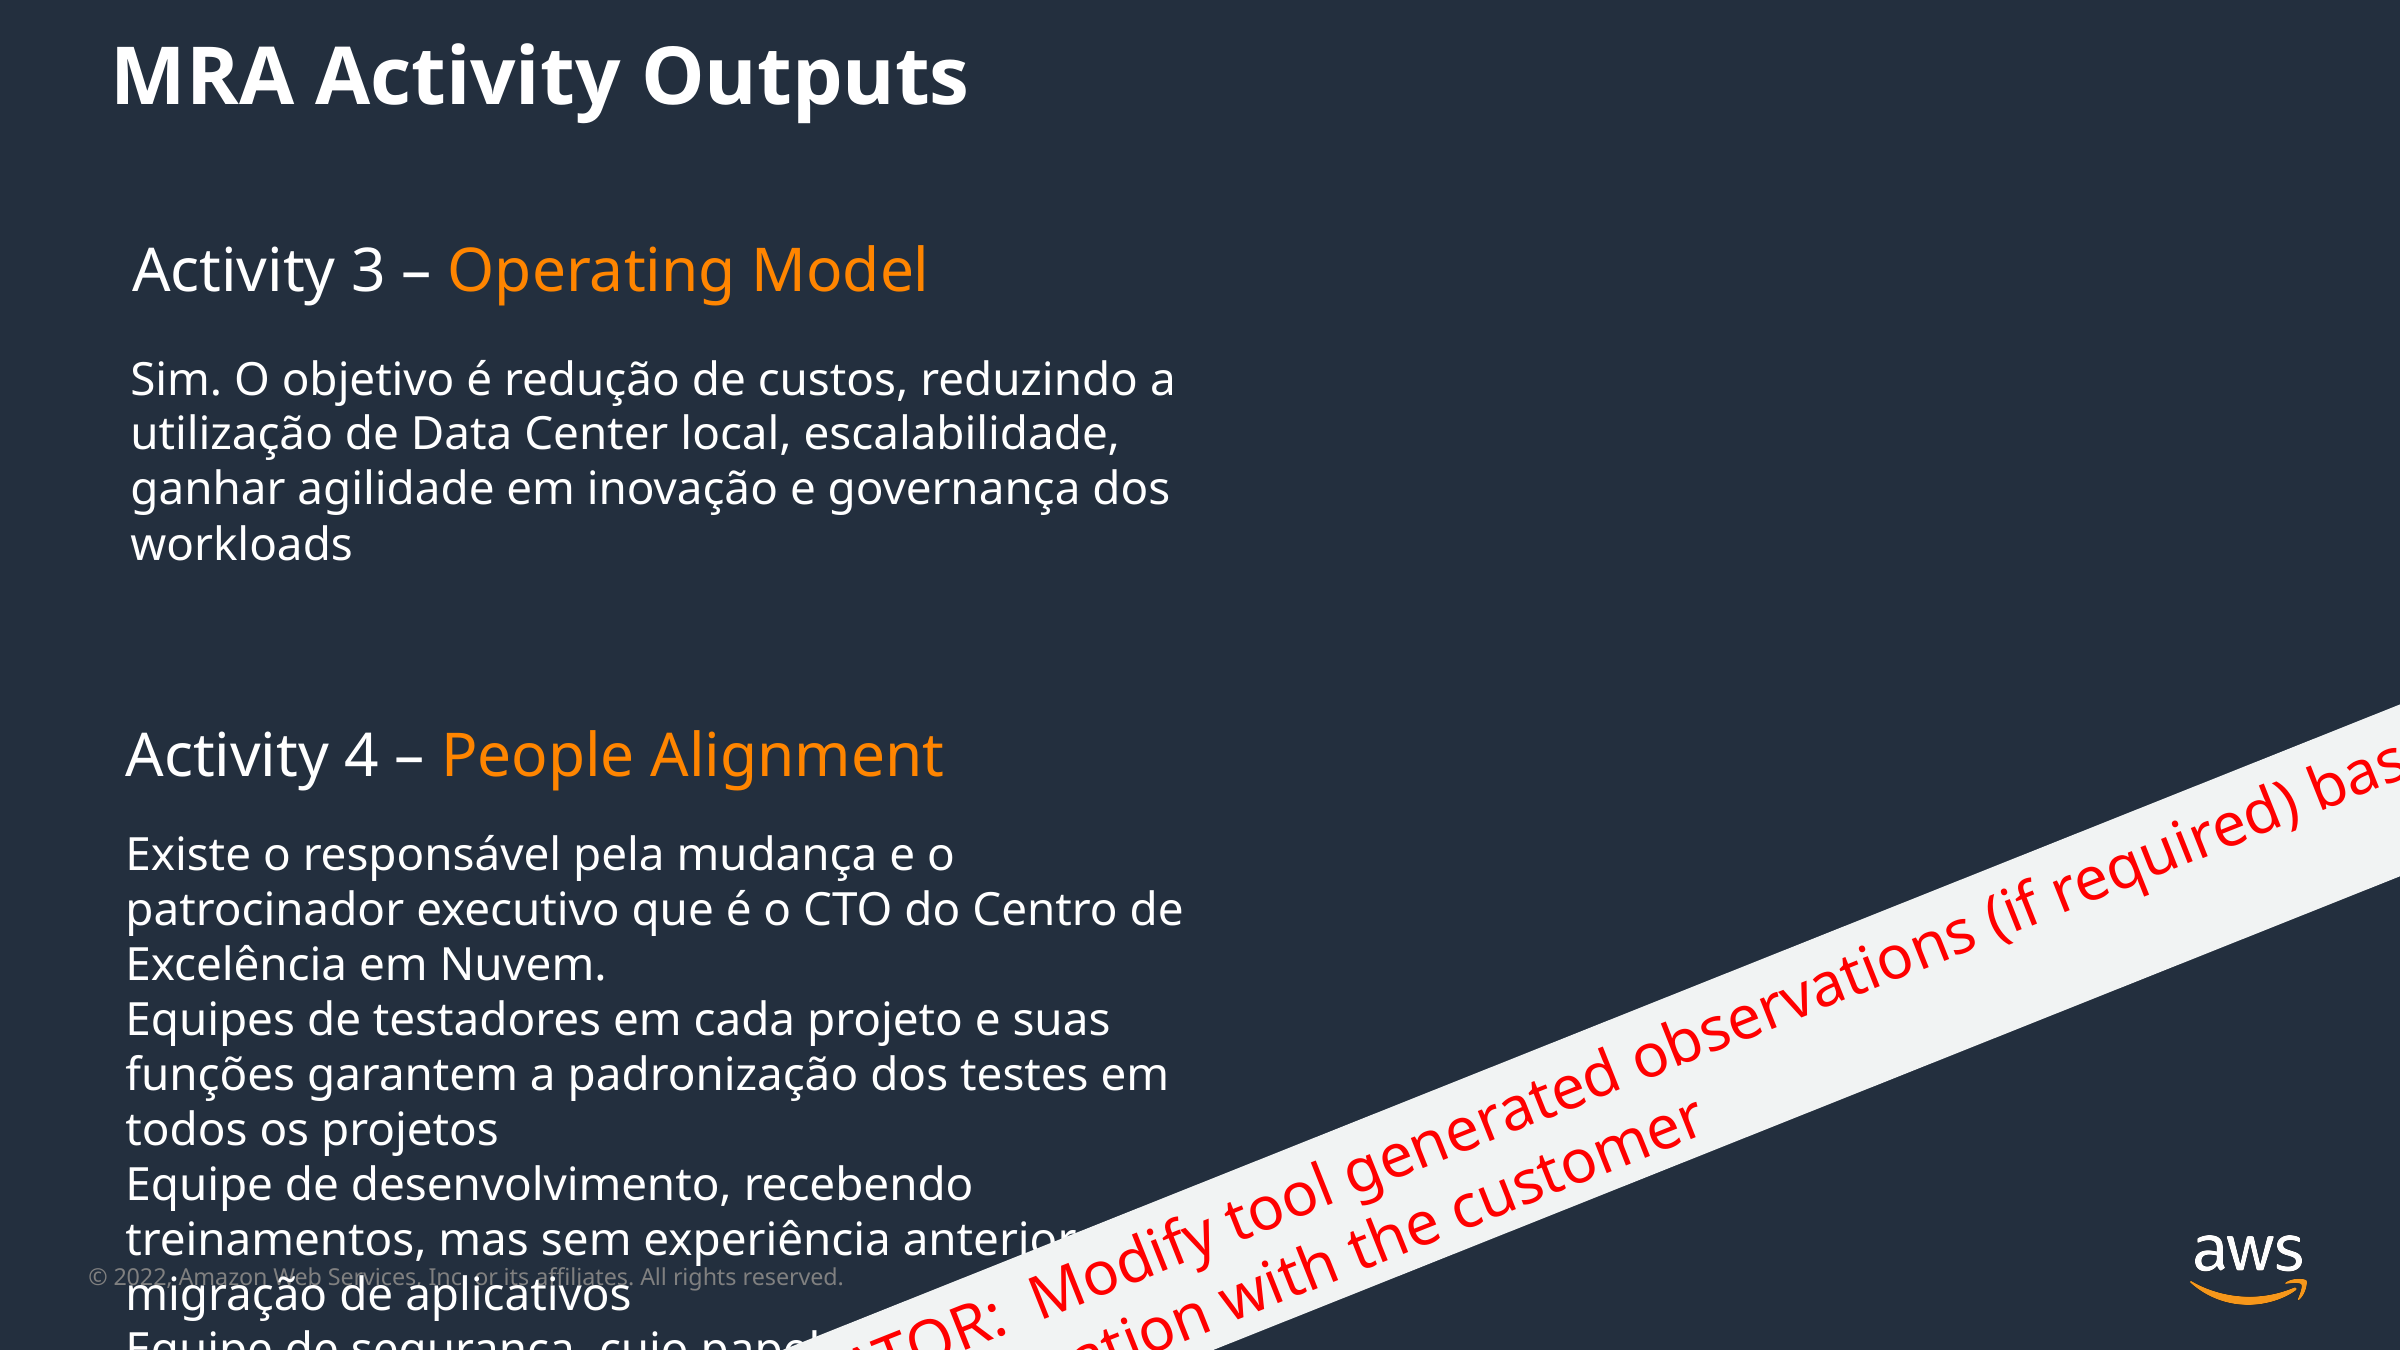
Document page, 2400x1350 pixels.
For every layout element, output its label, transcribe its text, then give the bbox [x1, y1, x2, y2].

text_box FACILITATOR: Modify tool generated observations (if required) based on live conversation with the customer [782, 704, 2400, 1350]
text_box Sim. O objetivo é redução de custos, reduzindo a utilização de Data Center local, escalabilidade, ganhar agilidade em inovação e governança dos workloads [115, 341, 1211, 577]
picture [2190, 1235, 2307, 1305]
text_box Activity 4 – People Alignment [110, 708, 1119, 796]
text_box Activity 3 – Operating Model [117, 224, 1126, 312]
text_box Existe o responsável pela mudança e o patrocinador executivo que é o CTO do Centro de Excelência em Nuvem. Equipes de testadores em cada projeto e suas funções garantem a padronização dos testes em todos os projetos Equipe de desenvolvimento, recebendo treinamentos, mas sem experiência anterior em migração de aplicativos Equipe de segurança, cujo papel é garantir que um padrão de segurança esteja em conformidade e seja documentado. [110, 817, 1206, 1350]
title MRA Activity Outputs [110, 28, 2328, 177]
